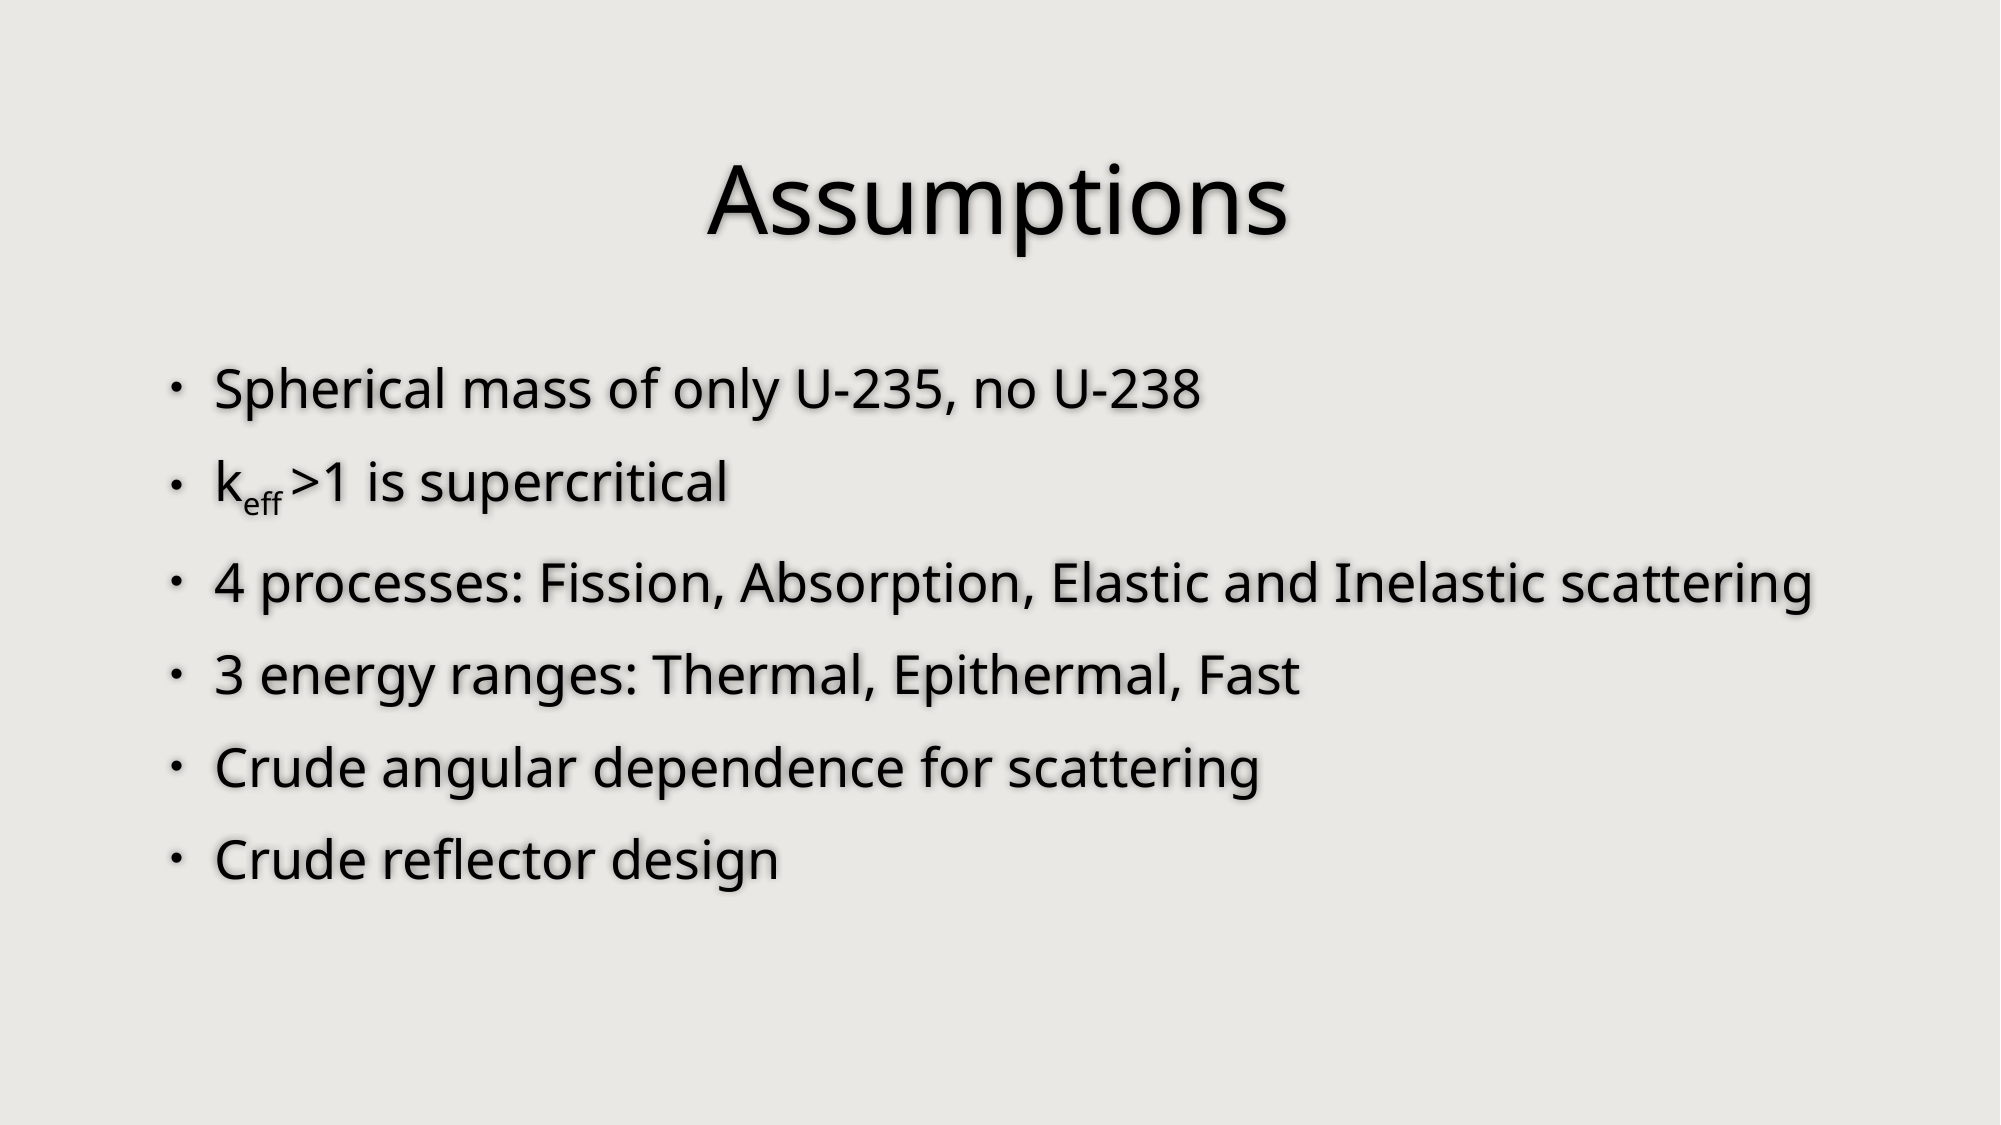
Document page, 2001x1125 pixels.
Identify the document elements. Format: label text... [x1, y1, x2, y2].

title Assumptions [149, 99, 1849, 307]
list Spherical mass of only U-235, no U-238 keff >1 is supercritical 4 processes: Fission, Absorption, Elastic and Inelastic scattering 3 energy ranges: Thermal, Epithermal, Fast Crude angular dependence for scattering Crude reflector design [149, 340, 1849, 950]
